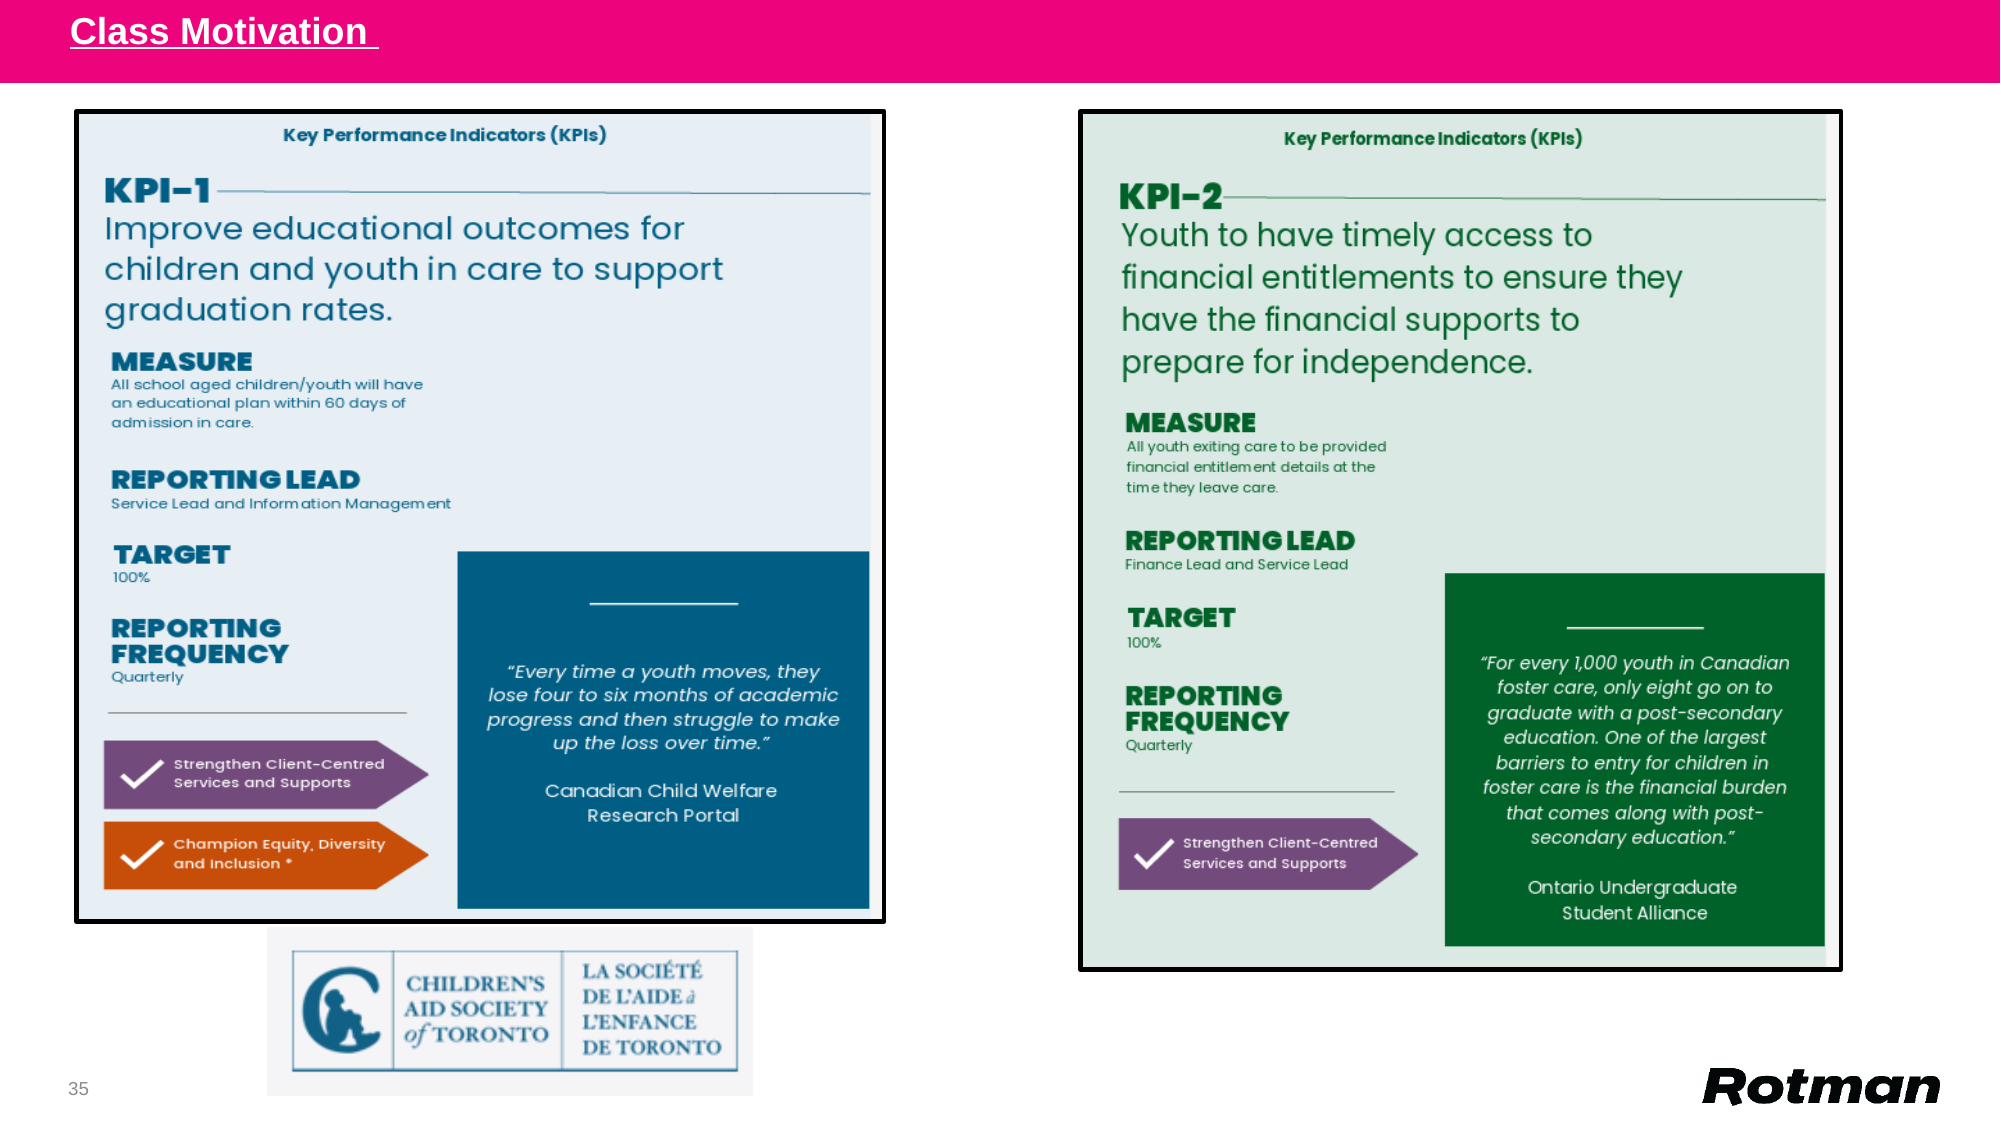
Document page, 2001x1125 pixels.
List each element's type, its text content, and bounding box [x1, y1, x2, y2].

picture [267, 927, 753, 1096]
picture [78, 113, 882, 920]
picture [1702, 1068, 1940, 1106]
subtitle Class Motivation [55, 0, 1630, 72]
picture [1082, 113, 1839, 968]
slide_number 35 [39, 1070, 118, 1106]
